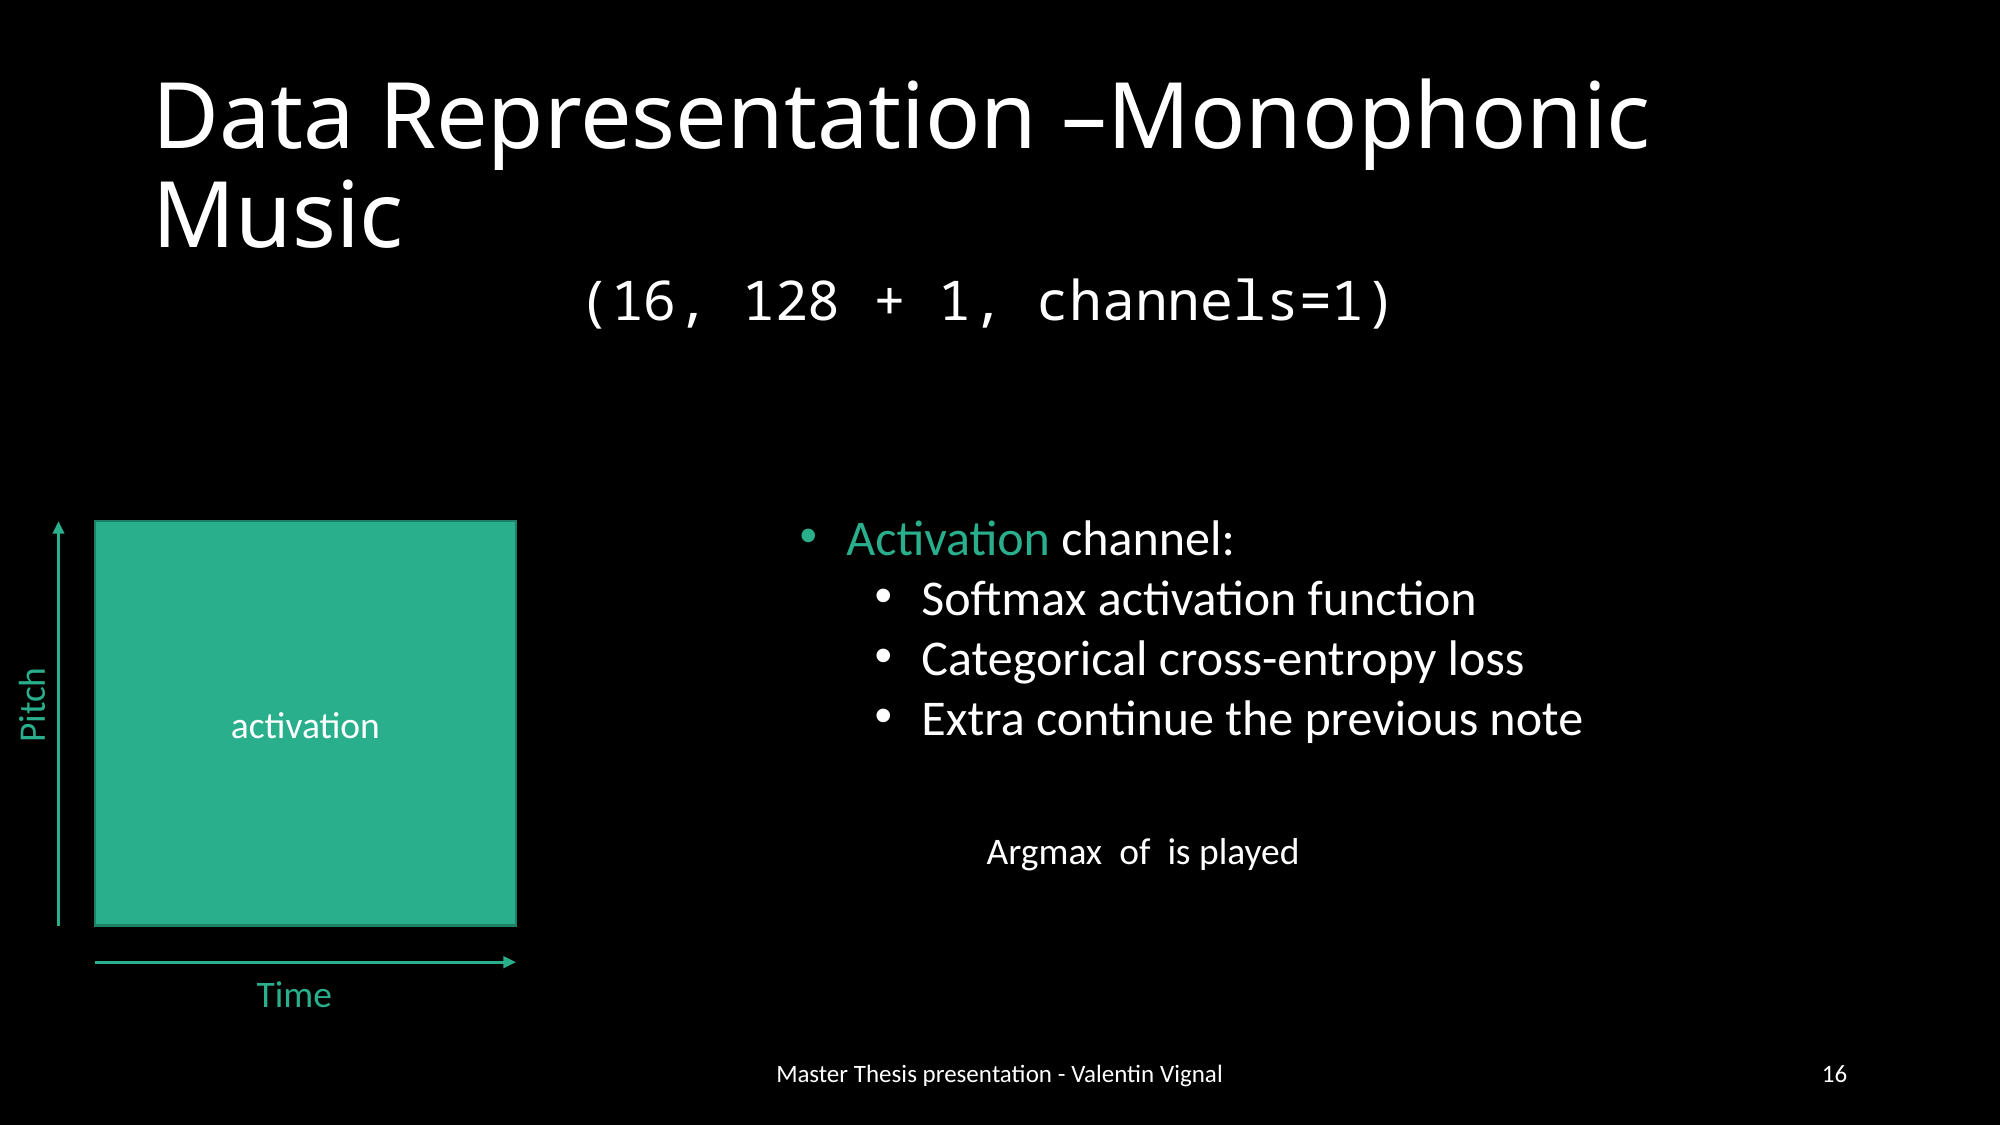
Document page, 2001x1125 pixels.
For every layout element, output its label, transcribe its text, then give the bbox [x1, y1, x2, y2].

footer Master Thesis presentation - Valentin Vignal [662, 1042, 1338, 1103]
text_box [0, 521, 516, 1023]
title Data Representation –Monophonic Music [137, 59, 1863, 278]
slide_number 16 [1412, 1042, 1863, 1103]
list (16, 128 + 1, channels=1) [563, 265, 1437, 355]
